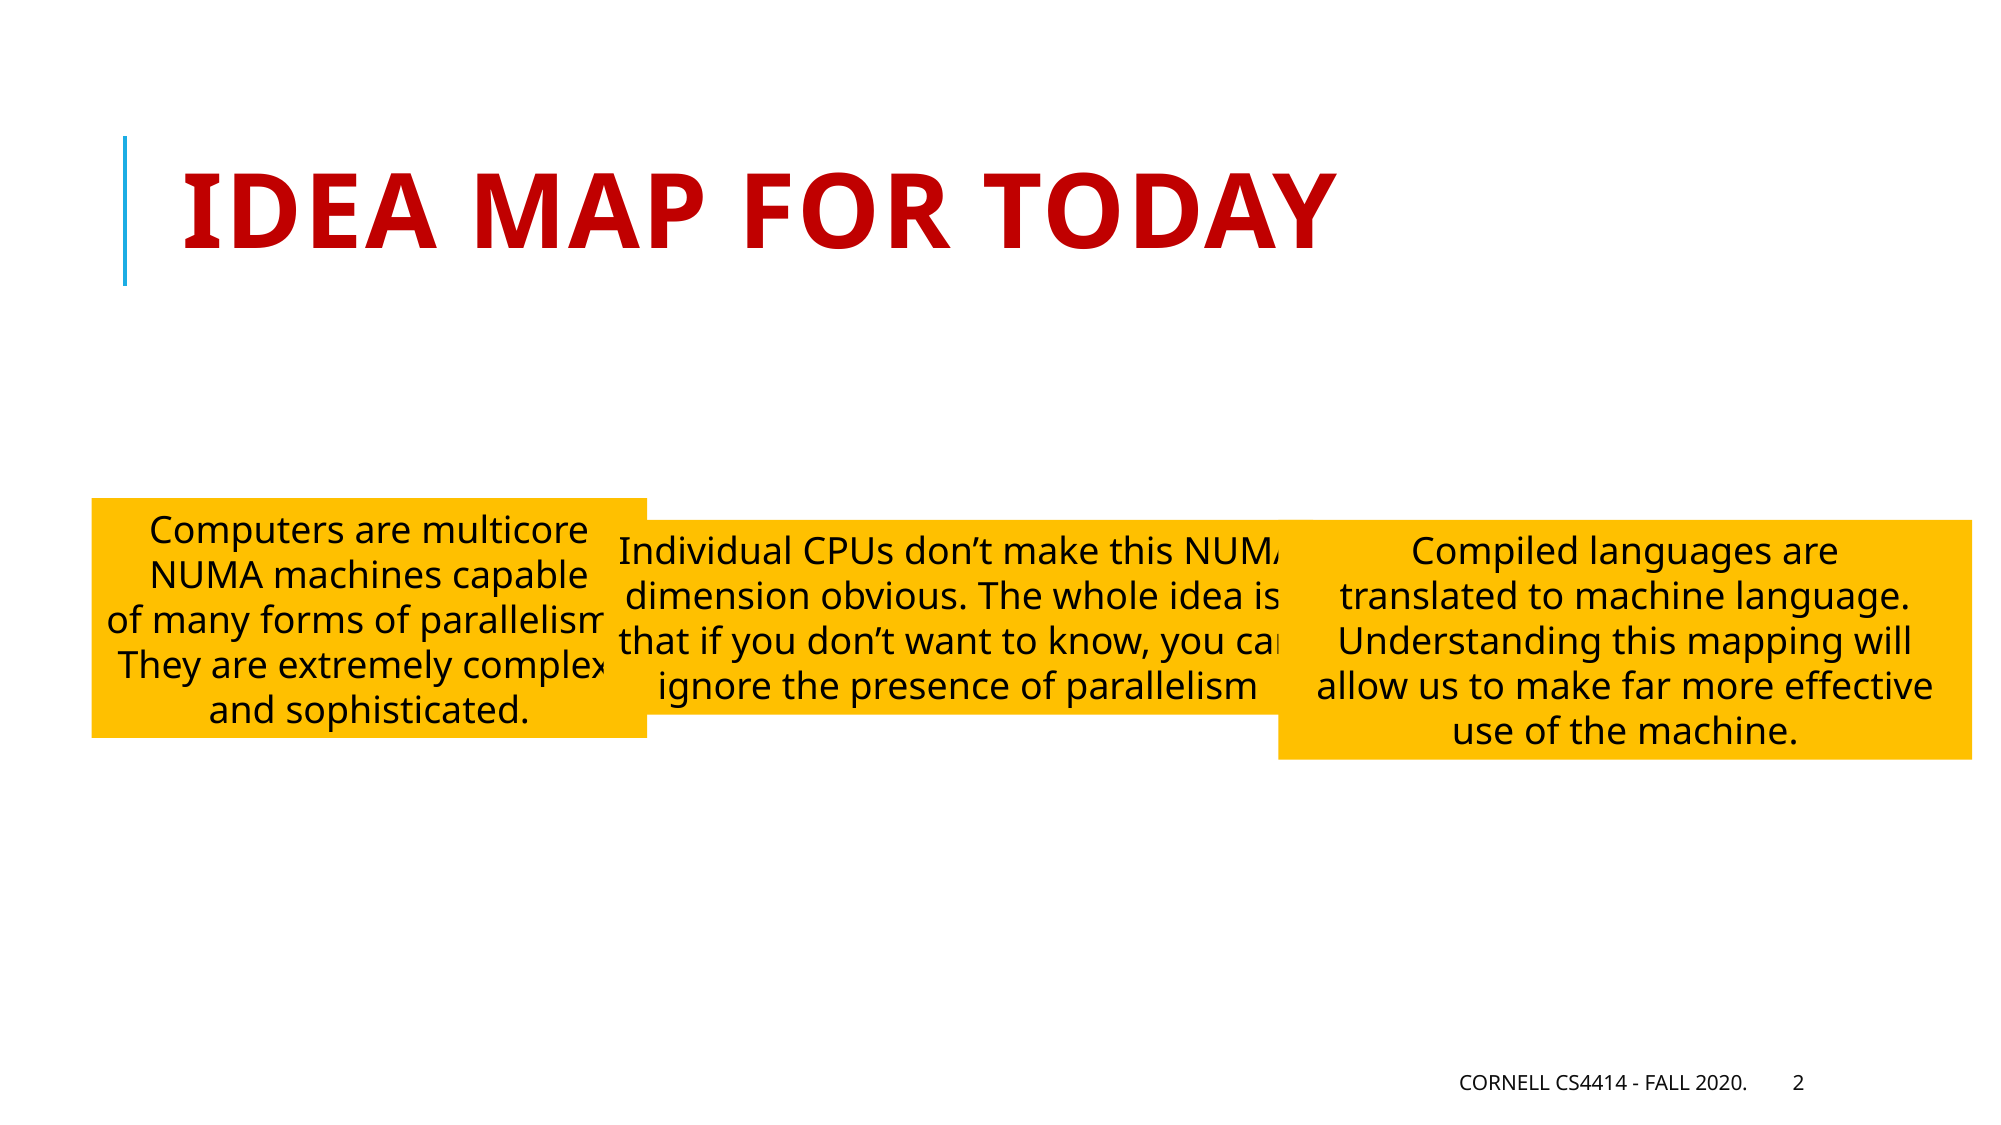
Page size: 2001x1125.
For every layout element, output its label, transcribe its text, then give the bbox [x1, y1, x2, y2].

footer Cornell CS4414 - Fall 2020. [794, 1061, 1763, 1107]
title Idea Map for today [168, 96, 1938, 342]
text_box Compiled languages are translated to machine language. Understanding this mapping will allow us to make far more effective use of the machine. [1278, 519, 1973, 760]
text_box Computers are multicore NUMA machines capable of many forms of parallelism. They are extremely complex and sophisticated. [91, 498, 648, 738]
slide_number 2 [1777, 1061, 1938, 1107]
text_box Individual CPUs don’t make this NUMA dimension obvious. The whole idea is that if you don’t want to know, you can ignore the presence of parallelism [603, 519, 1278, 715]
